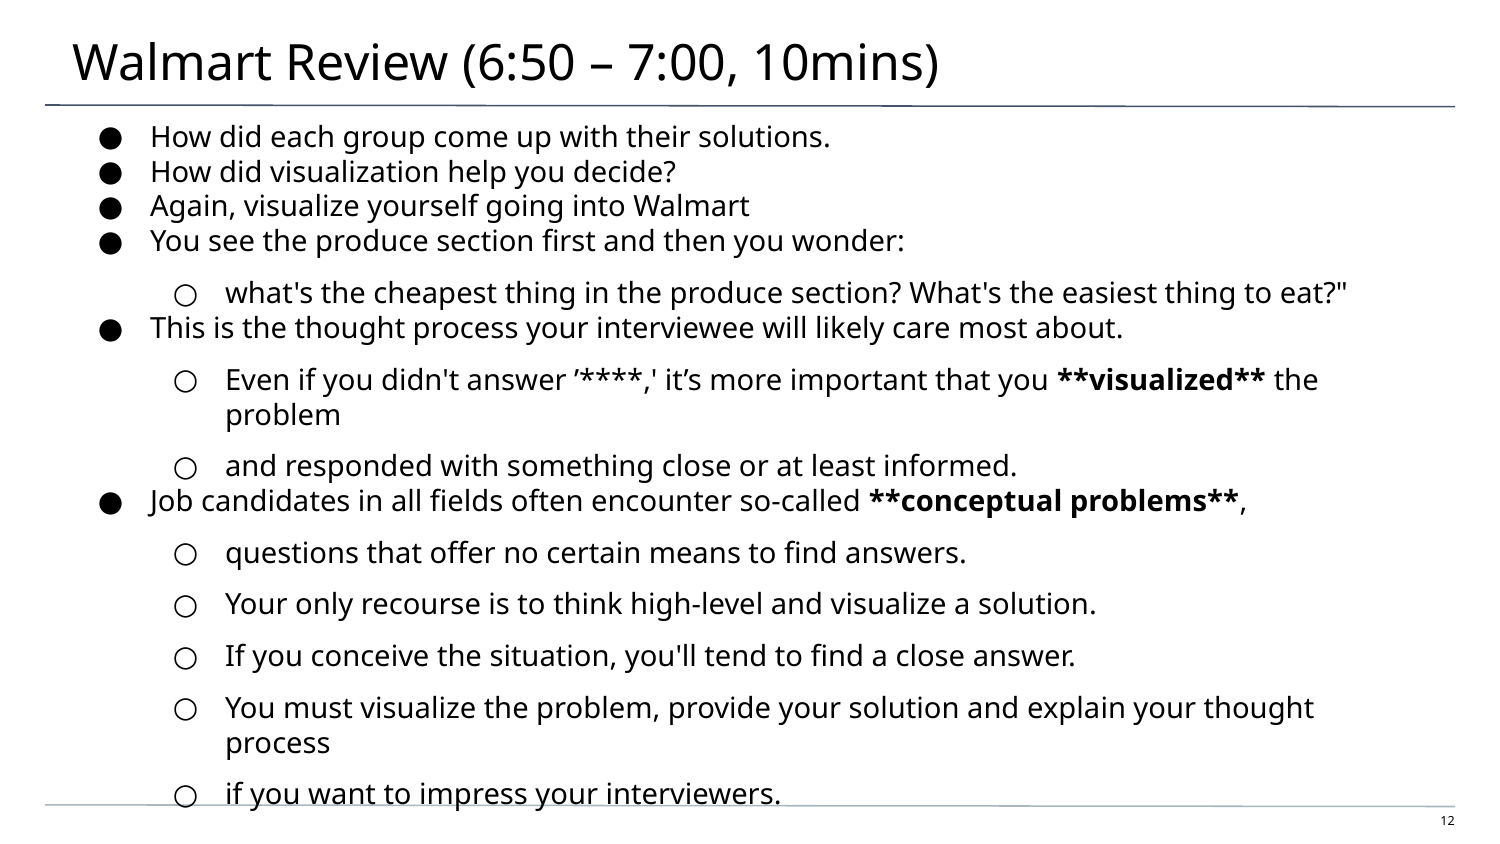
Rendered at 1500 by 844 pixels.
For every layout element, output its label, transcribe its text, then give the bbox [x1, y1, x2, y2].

list How did each group come up with their solutions. How did visualization help you decide? Again, visualize yourself going into Walmart You see the produce section first and then you wonder: what's the cheapest thing in the produce section? What's the easiest thing to eat?" This is the thought process your interviewee will likely care most about. Even if you didn't answer ’****,' it’s more important that you **visualized** the problem and responded with something close or at least informed. Job candidates in all fields often encounter so-called **conceptual problems**, questions that offer no certain means to find answers. Your only recourse is to think high-level and visualize a solution. If you conceive the situation, you'll tend to find a close answer. You must visualize the problem, provide your solution and explain your thought process if you want to impress your interviewers. [0, 117, 1500, 805]
title Walmart Review (6:50 – 7:00, 10mins) [0, 0, 1500, 88]
